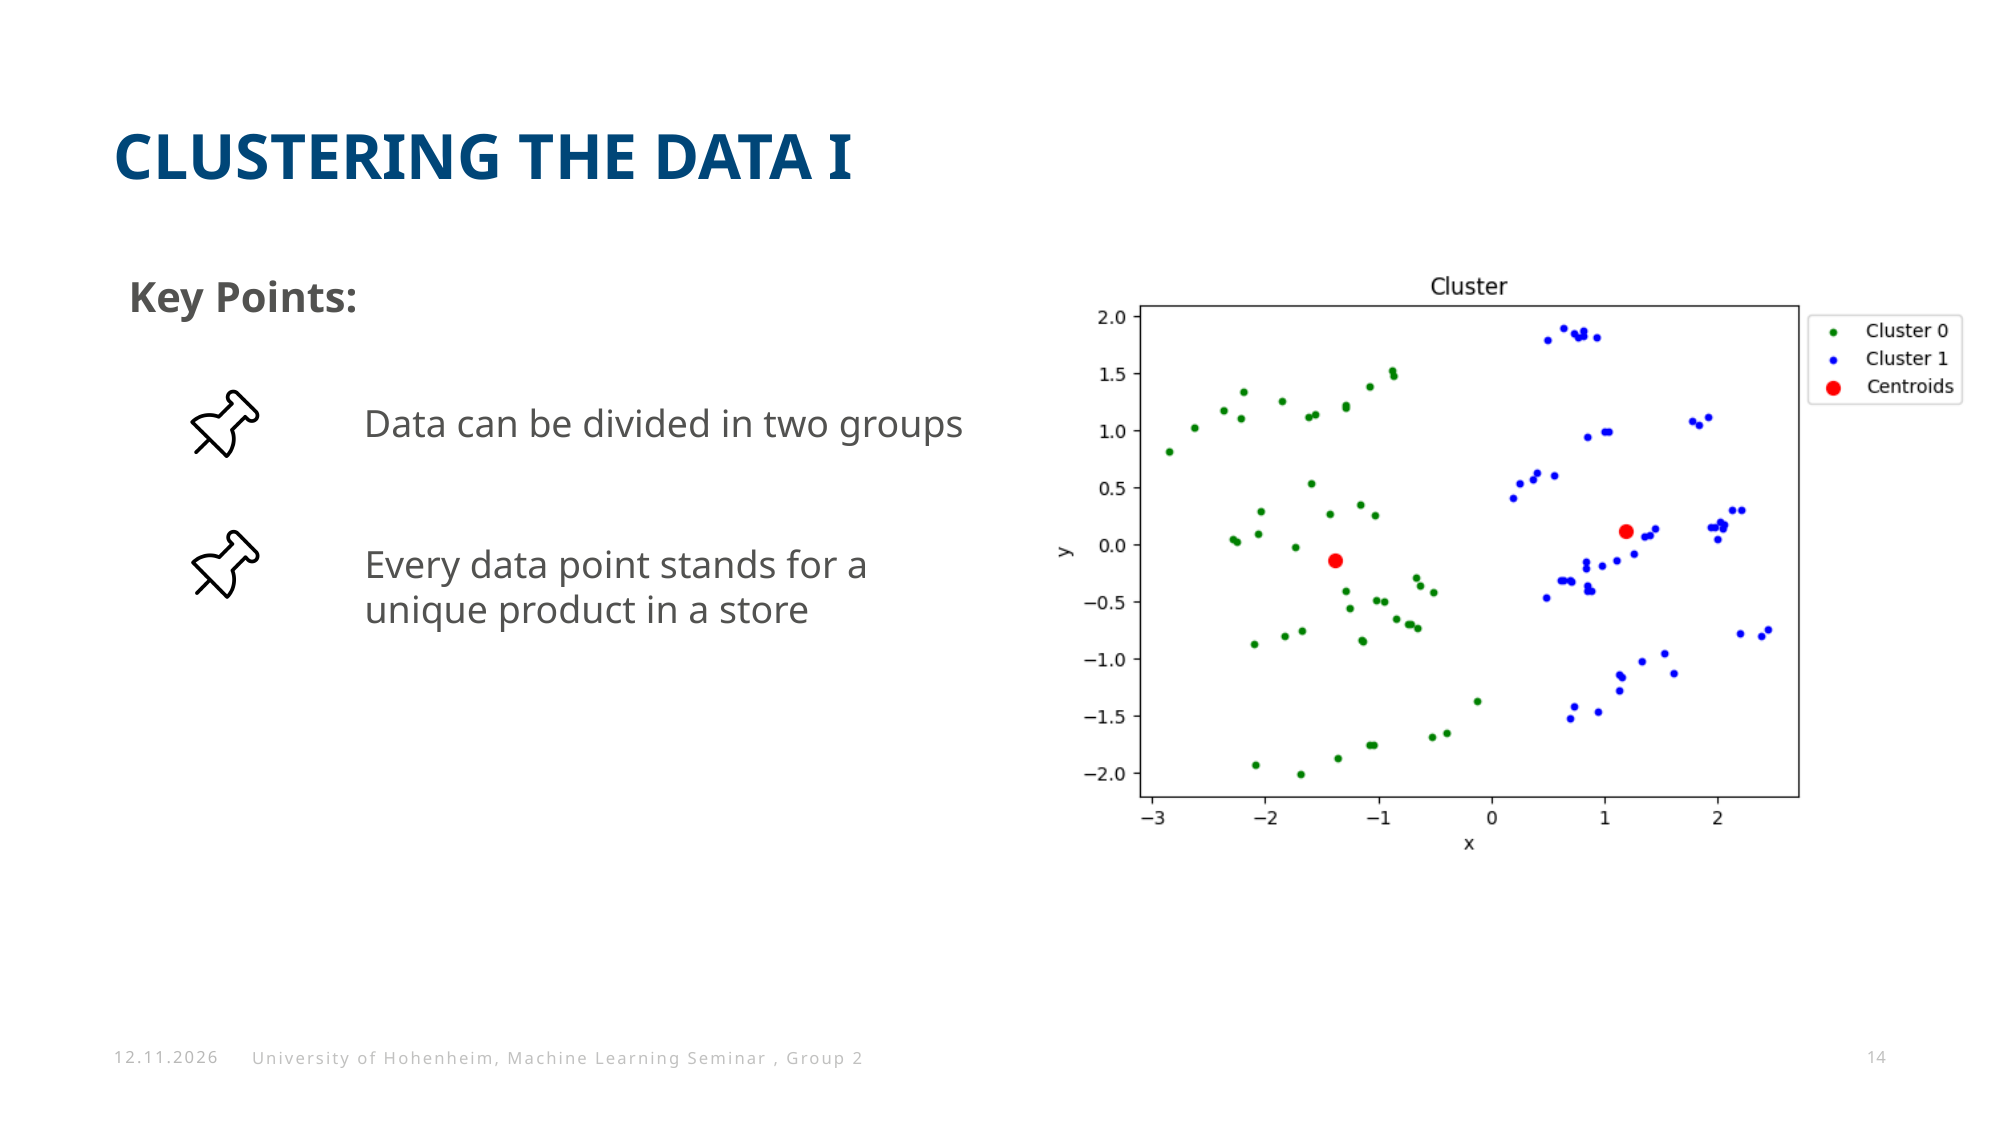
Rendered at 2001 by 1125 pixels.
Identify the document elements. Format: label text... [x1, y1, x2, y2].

slide_number 14 [1749, 1013, 1886, 1103]
text_box Key Points: [114, 263, 524, 329]
picture [181, 519, 270, 609]
picture [180, 379, 270, 468]
title Clustering the data I [114, 125, 1886, 297]
footer University of Hohenheim, Machine Learning Seminar , Group 2 [252, 1013, 1729, 1103]
text_box Data can be divided in two groups [349, 393, 1000, 453]
picture [1043, 263, 1975, 867]
text_box Every data point stands for a unique product in a store [349, 533, 957, 639]
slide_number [114, 1013, 232, 1103]
